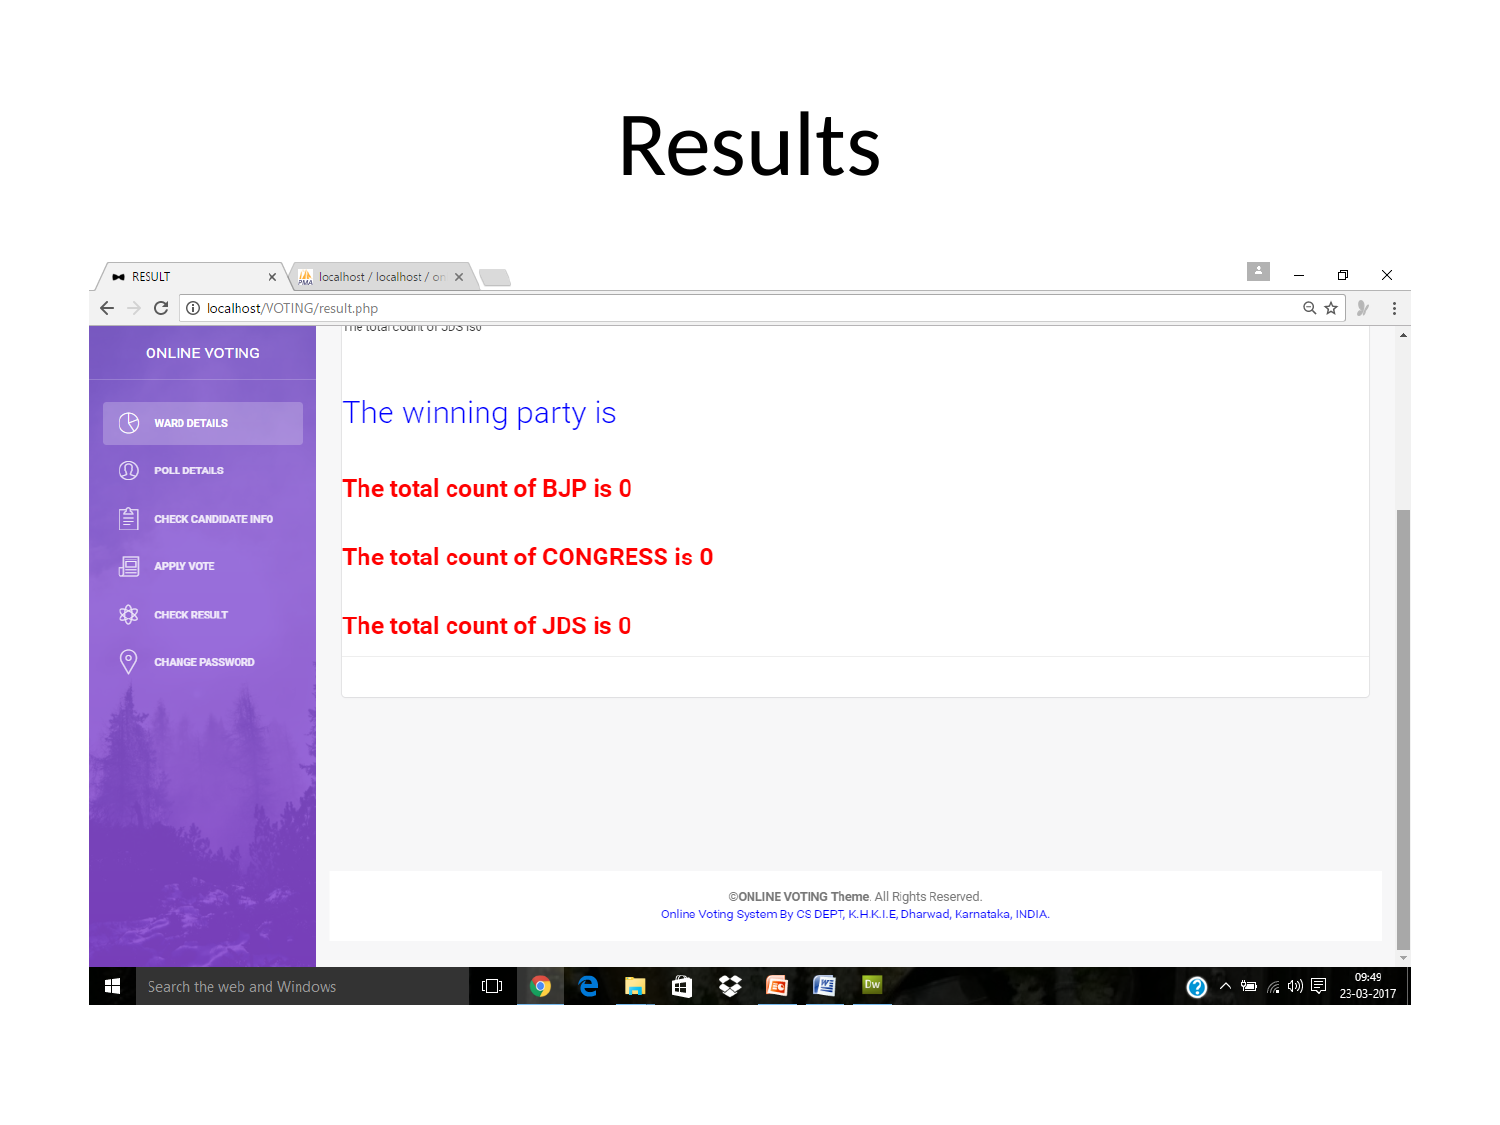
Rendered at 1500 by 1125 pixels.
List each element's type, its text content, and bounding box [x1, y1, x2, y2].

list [89, 262, 1411, 1006]
title Results [75, 45, 1425, 233]
